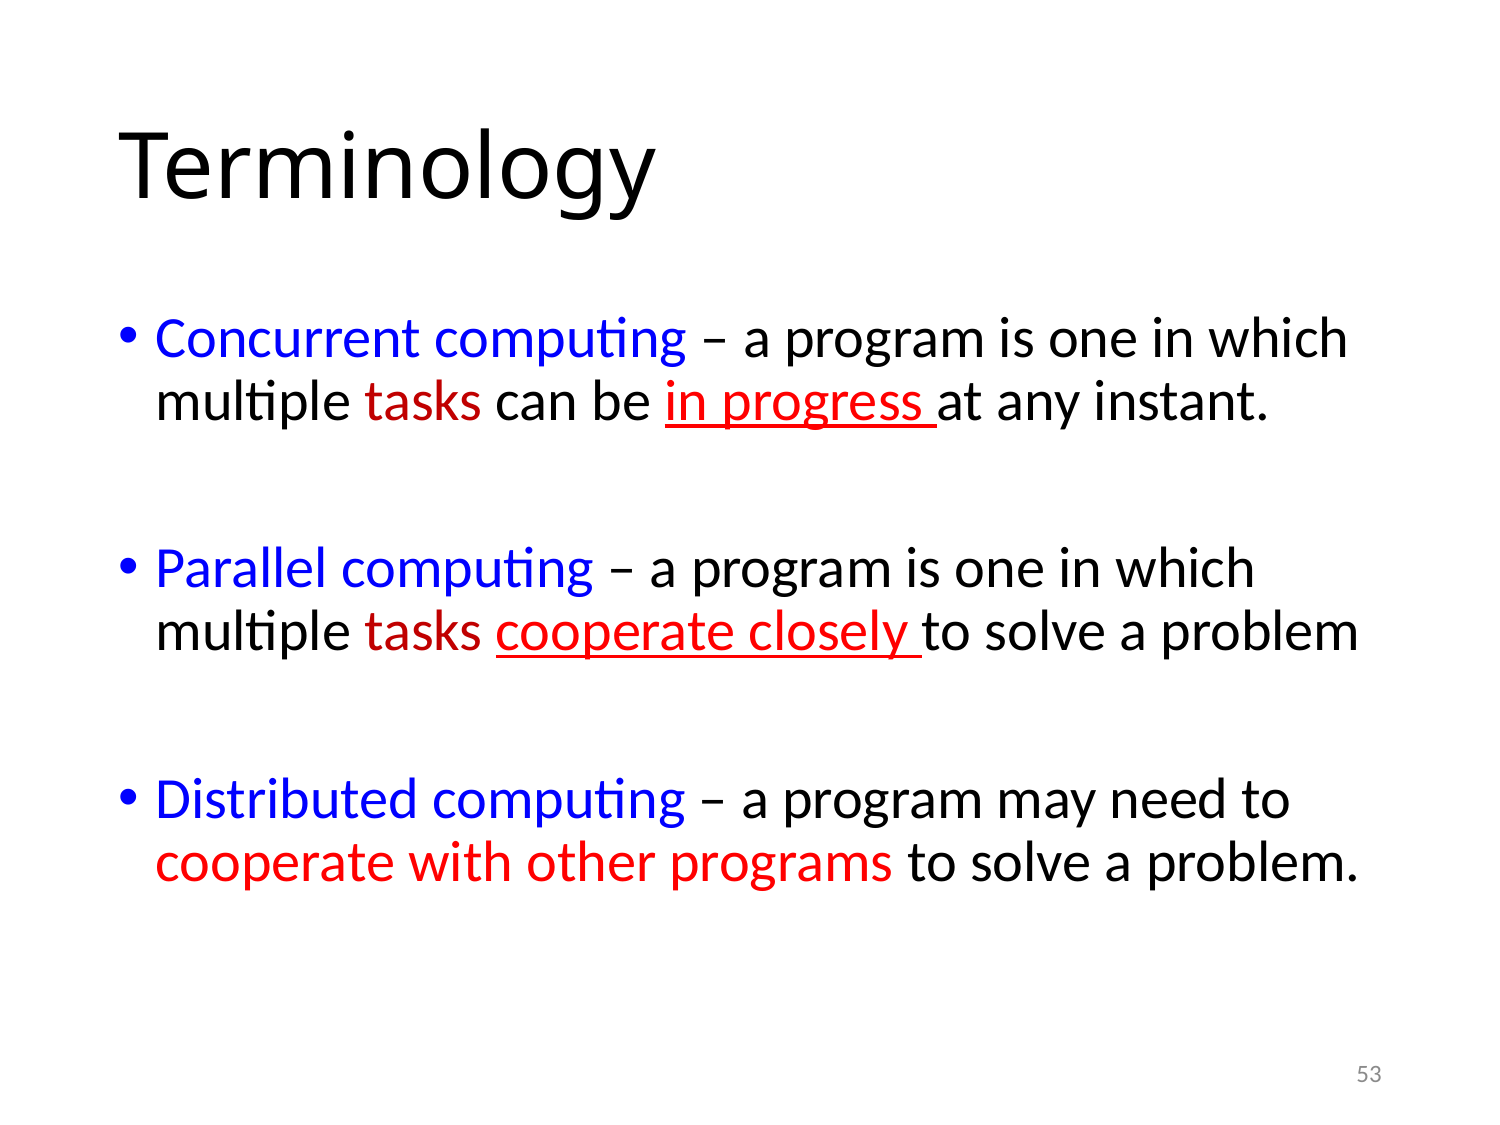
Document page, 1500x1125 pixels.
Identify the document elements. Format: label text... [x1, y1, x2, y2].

slide_number 53 [1059, 1042, 1397, 1103]
title Terminology [103, 59, 1397, 278]
list Concurrent computing – a program is one in which multiple tasks can be in progress at any instant. Parallel computing – a program is one in which multiple tasks cooperate closely to solve a problem Distributed computing – a program may need to cooperate with other programs to solve a problem. [103, 299, 1397, 1014]
